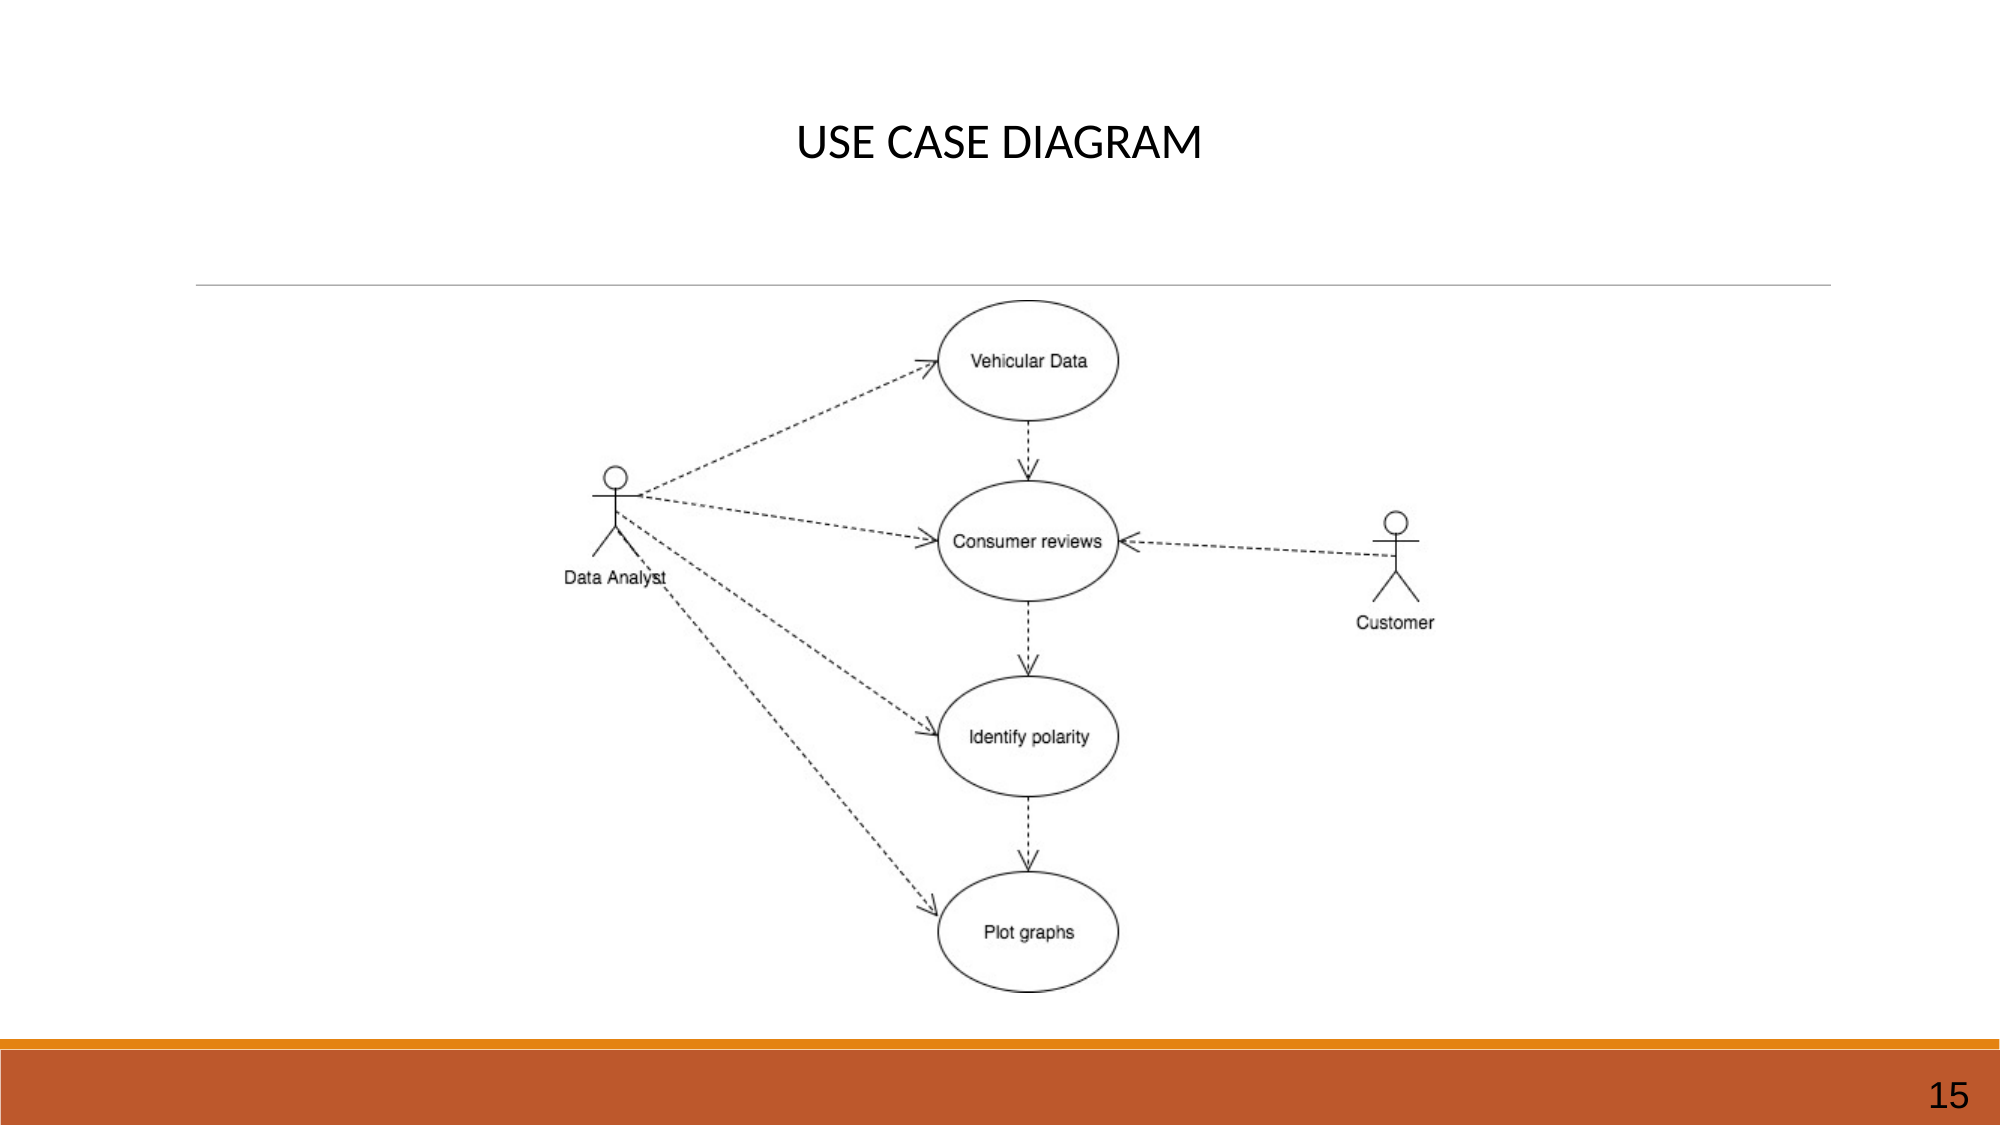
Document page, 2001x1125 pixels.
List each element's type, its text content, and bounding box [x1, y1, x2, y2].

text_box USE CASE DIAGRAM [99, 44, 1900, 233]
picture [563, 300, 1436, 993]
text_box 15 [1913, 1063, 2000, 1125]
